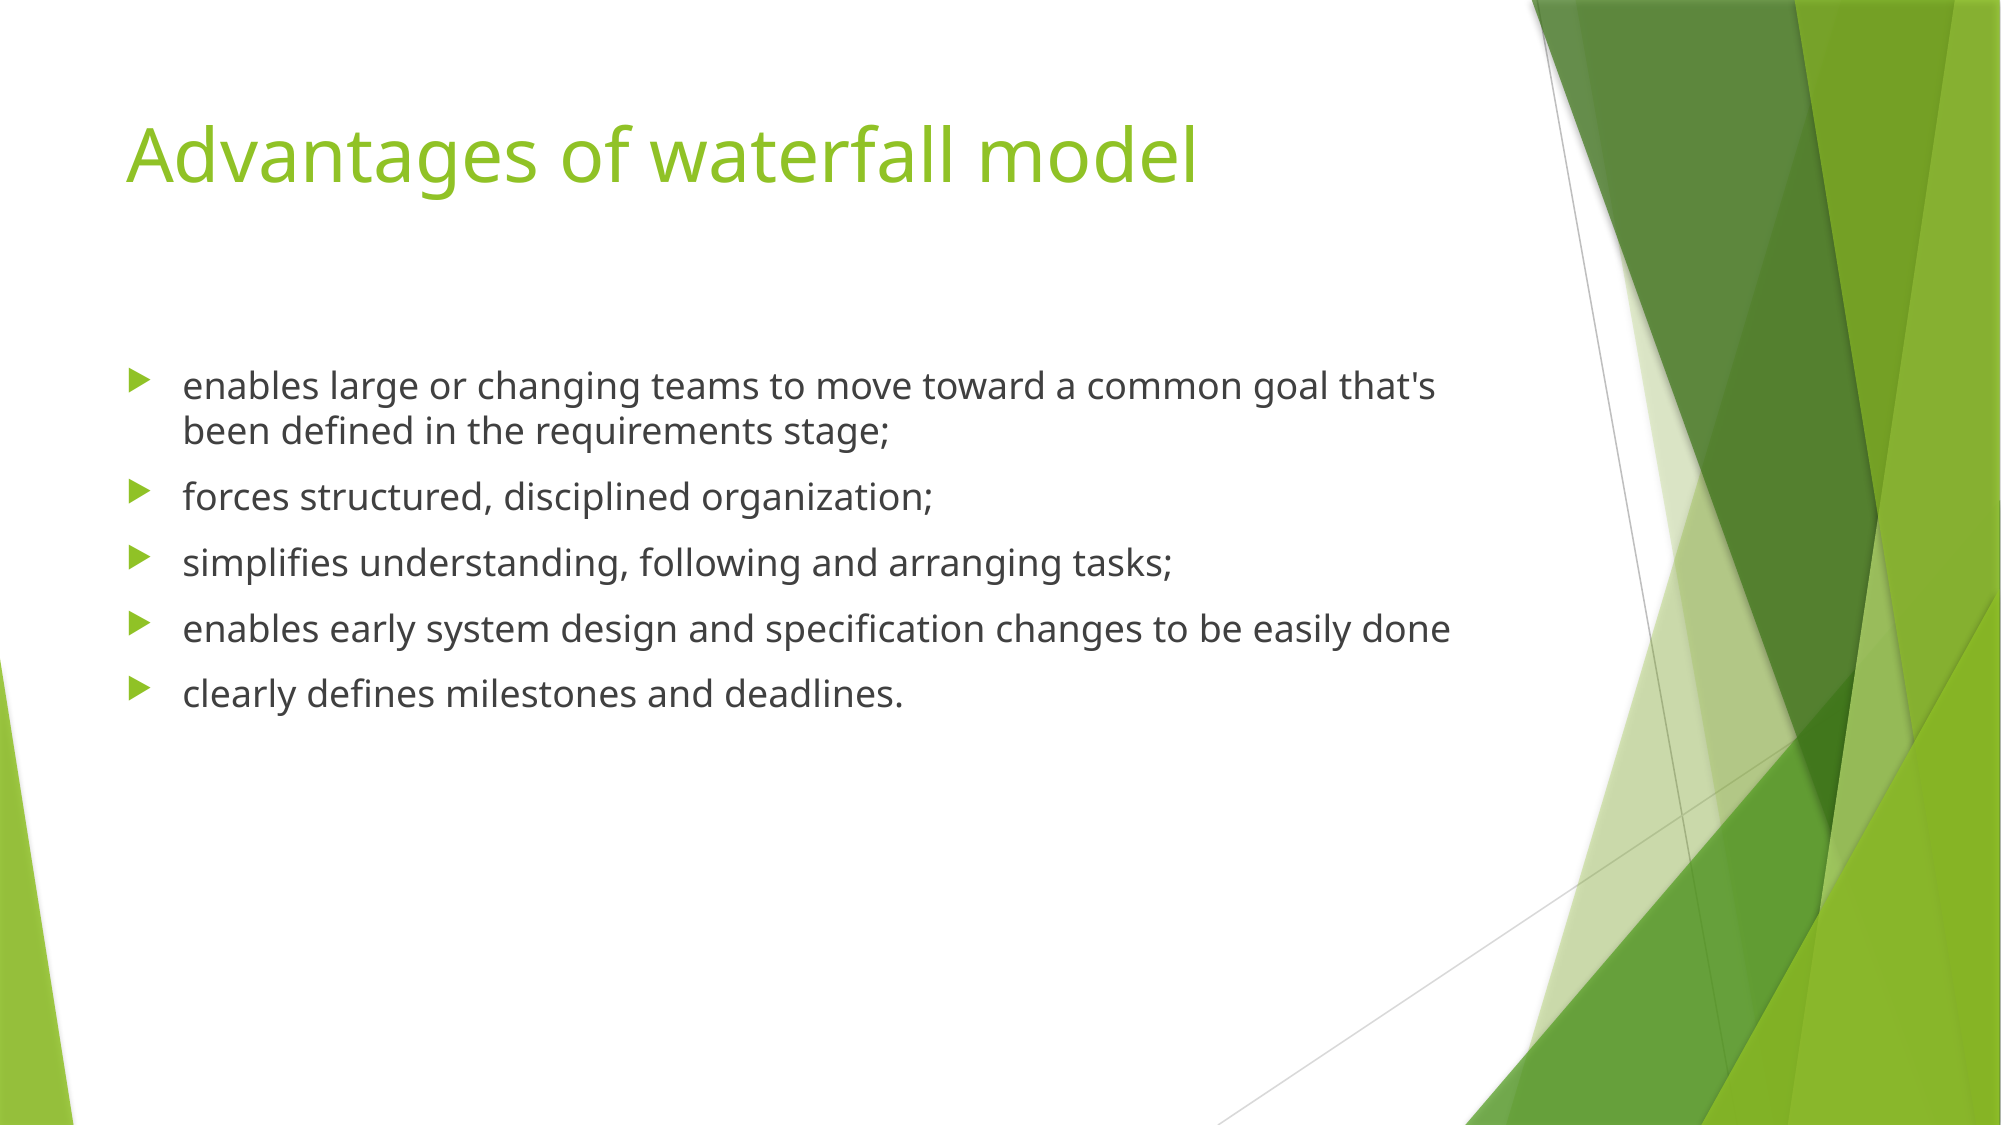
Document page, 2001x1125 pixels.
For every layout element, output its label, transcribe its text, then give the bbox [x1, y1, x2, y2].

list enables large or changing teams to move toward a common goal that's been defined in the requirements stage; forces structured, disciplined organization; simplifies understanding, following and arranging tasks; enables early system design and specification changes to be easily done clearly defines milestones and deadlines. [111, 354, 1522, 992]
title Advantages of waterfall model [111, 99, 1522, 317]
